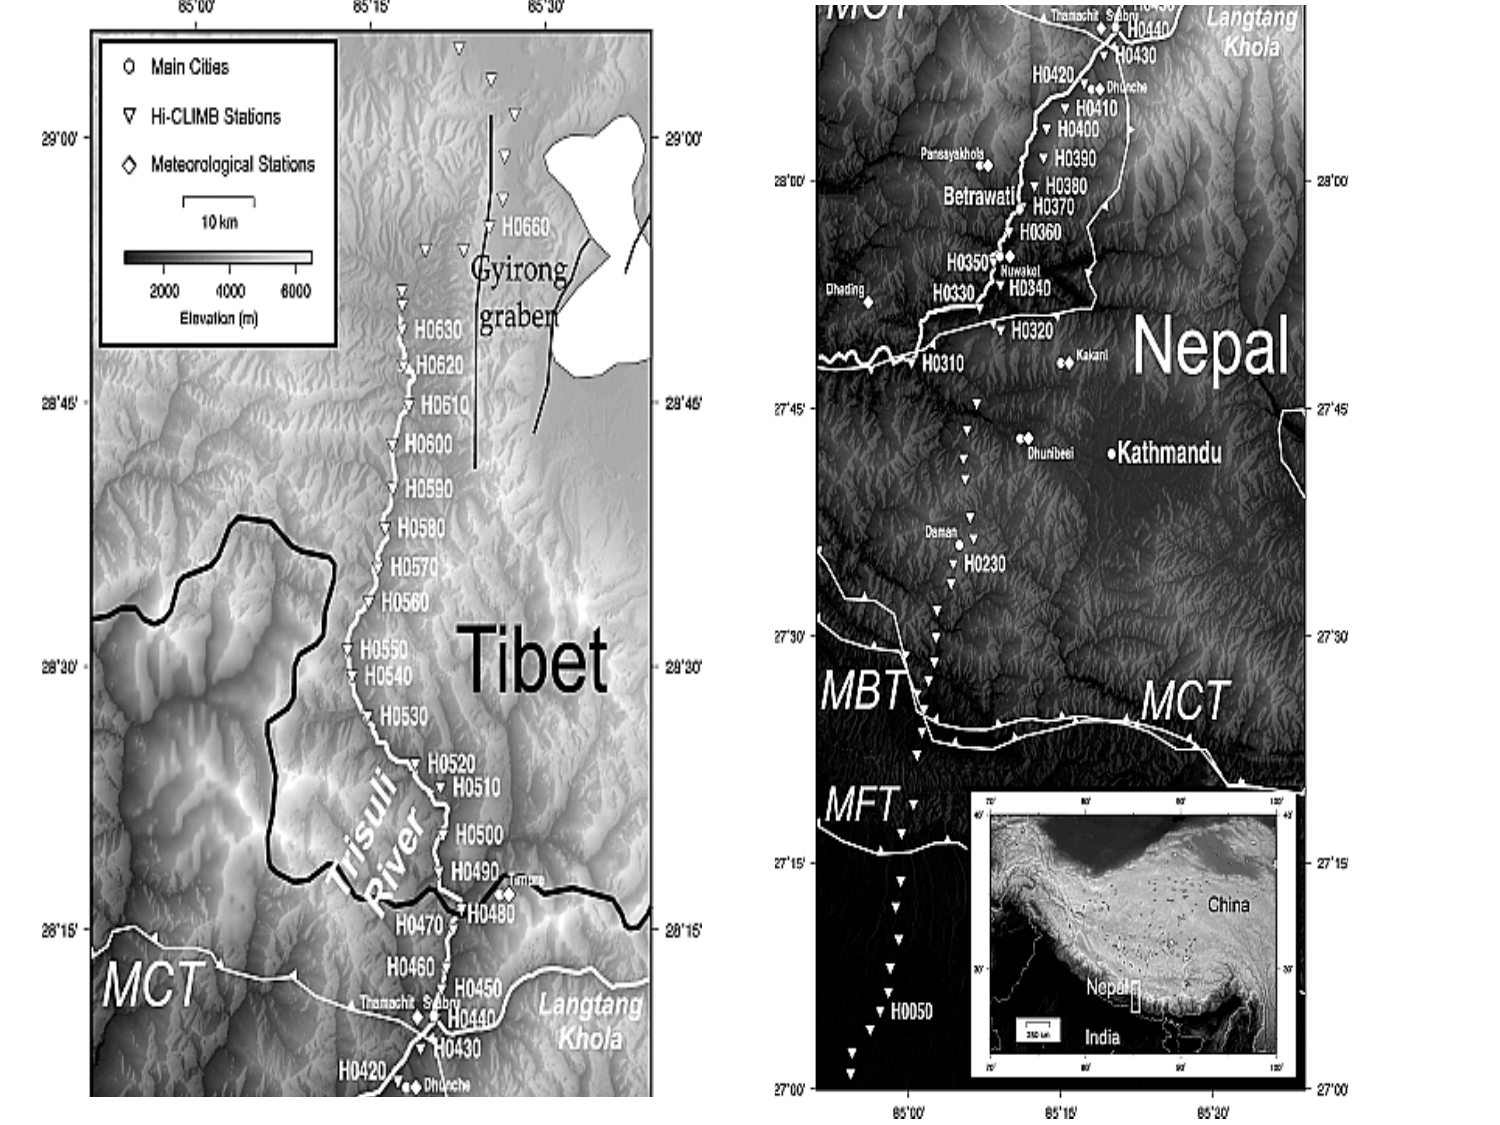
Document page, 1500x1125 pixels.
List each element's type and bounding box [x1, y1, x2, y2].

picture [42, 0, 703, 1097]
picture [774, 5, 1349, 1119]
